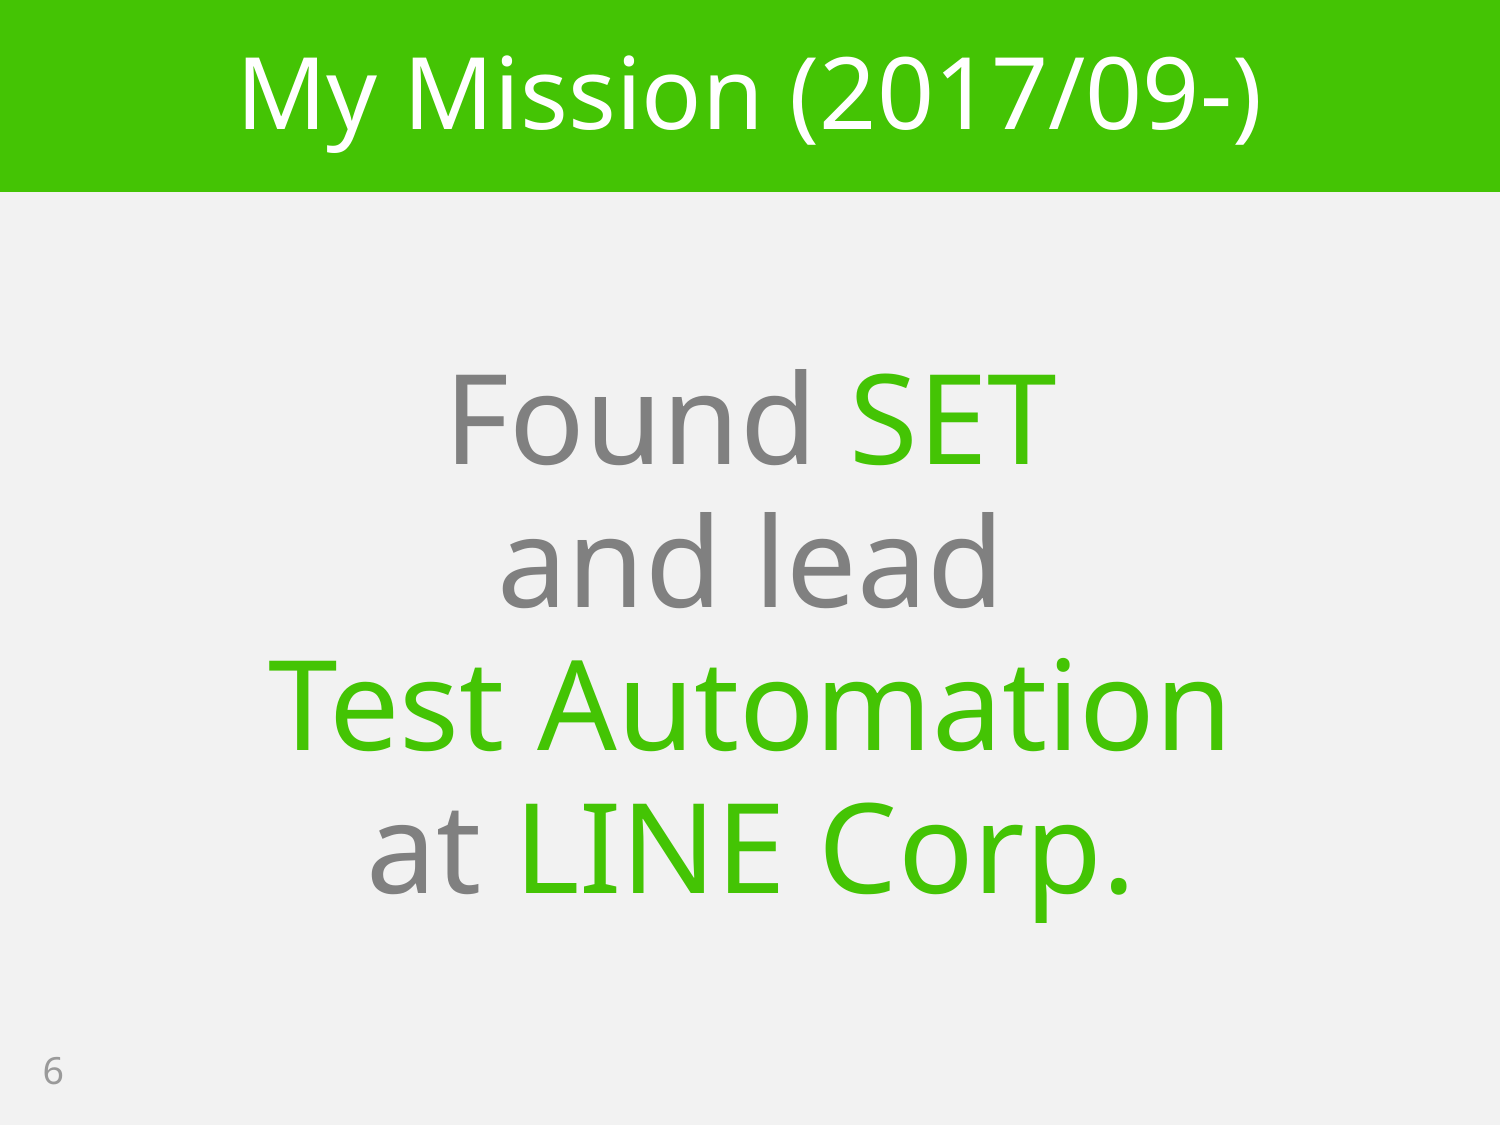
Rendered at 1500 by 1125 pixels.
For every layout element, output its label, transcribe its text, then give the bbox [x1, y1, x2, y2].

list Found SET and lead Test Automation at LINE Corp. [103, 277, 1397, 1000]
title My Mission (2017/09-) [0, 53, 1500, 140]
slide_number 6 [27, 1042, 146, 1102]
